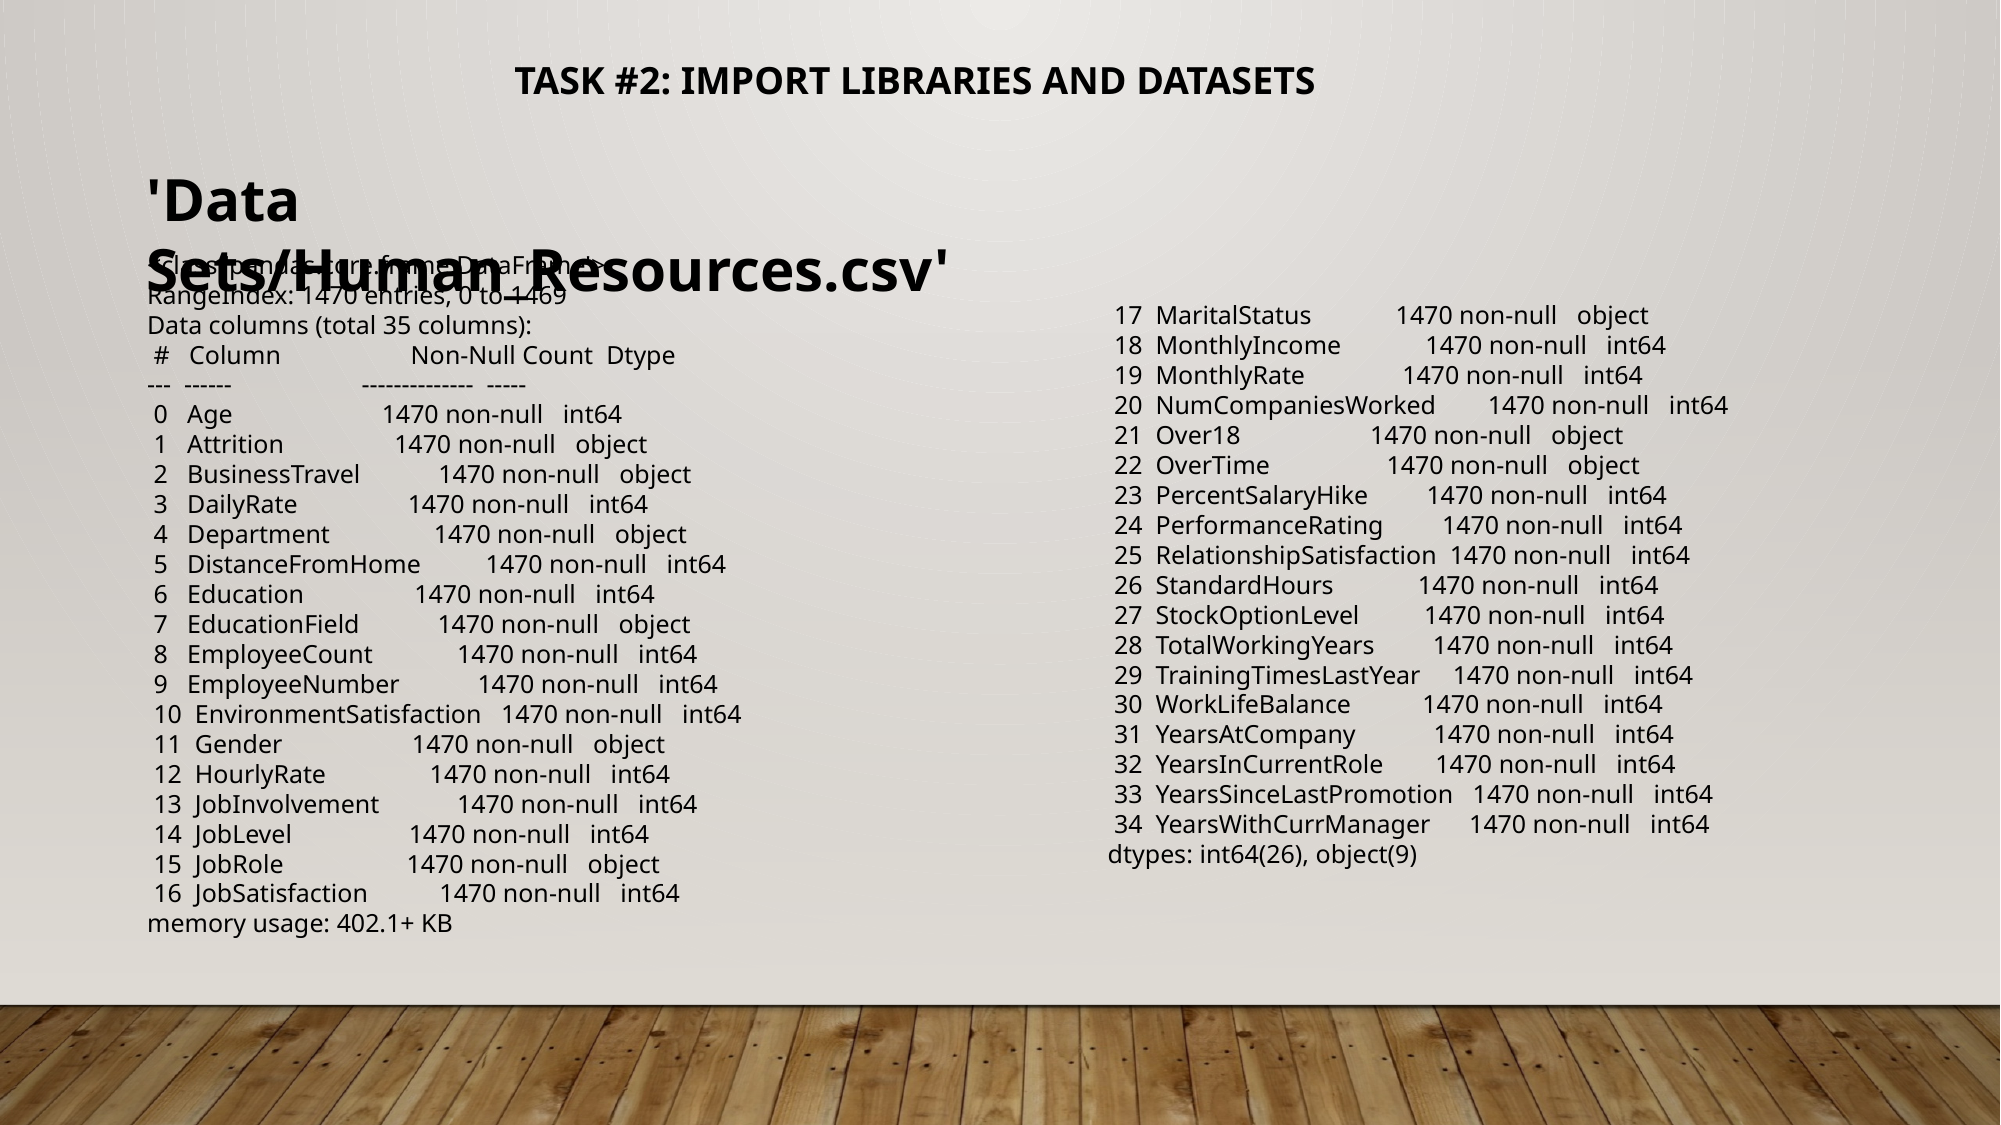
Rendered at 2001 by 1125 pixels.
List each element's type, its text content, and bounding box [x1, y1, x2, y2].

text_box TASK #2: IMPORT LIBRARIES AND DATASETS [499, 49, 1501, 110]
text_box 'Data Sets/Human_Resources.csv' [132, 155, 1133, 311]
text_box <class 'pandas.core.frame.DataFrame'> RangeIndex: 1470 entries, 0 to 1469 Data columns (total 35 columns): # Column Non-Null Count Dtype --- ------ -------------- ----- 0 Age 1470 non-null int64 1 Attrition 1470 non-null object 2 BusinessTravel 1470 non-null object 3 DailyRate 1470 non-null int64 4 Department 1470 non-null object 5 DistanceFromHome 1470 non-null int64 6 Education 1470 non-null int64 7 EducationField 1470 non-null object 8 EmployeeCount 1470 non-null int64 9 EmployeeNumber 1470 non-null int64 10 EnvironmentSatisfaction 1470 non-null int64 11 Gender 1470 non-null object 12 HourlyRate 1470 non-null int64 13 JobInvolvement 1470 non-null int64 14 JobLevel 1470 non-null int64 15 JobRole 1470 non-null object 16 JobSatisfaction 1470 non-null int64 memory usage: 402.1+ KB [132, 241, 918, 946]
text_box 17 MaritalStatus 1470 non-null object 18 MonthlyIncome 1470 non-null int64 19 MonthlyRate 1470 non-null int64 20 NumCompaniesWorked 1470 non-null int64 21 Over18 1470 non-null object 22 OverTime 1470 non-null object 23 PercentSalaryHike 1470 non-null int64 24 PerformanceRating 1470 non-null int64 25 RelationshipSatisfaction 1470 non-null int64 26 StandardHours 1470 non-null int64 27 StockOptionLevel 1470 non-null int64 28 TotalWorkingYears 1470 non-null int64 29 TrainingTimesLastYear 1470 non-null int64 30 WorkLifeBalance 1470 non-null int64 31 YearsAtCompany 1470 non-null int64 32 YearsInCurrentRole 1470 non-null int64 33 YearsSinceLastPromotion 1470 non-null int64 34 YearsWithCurrManager 1470 non-null int64 dtypes: int64(26), object(9) [1092, 292, 1908, 877]
picture [0, 1005, 2000, 1125]
